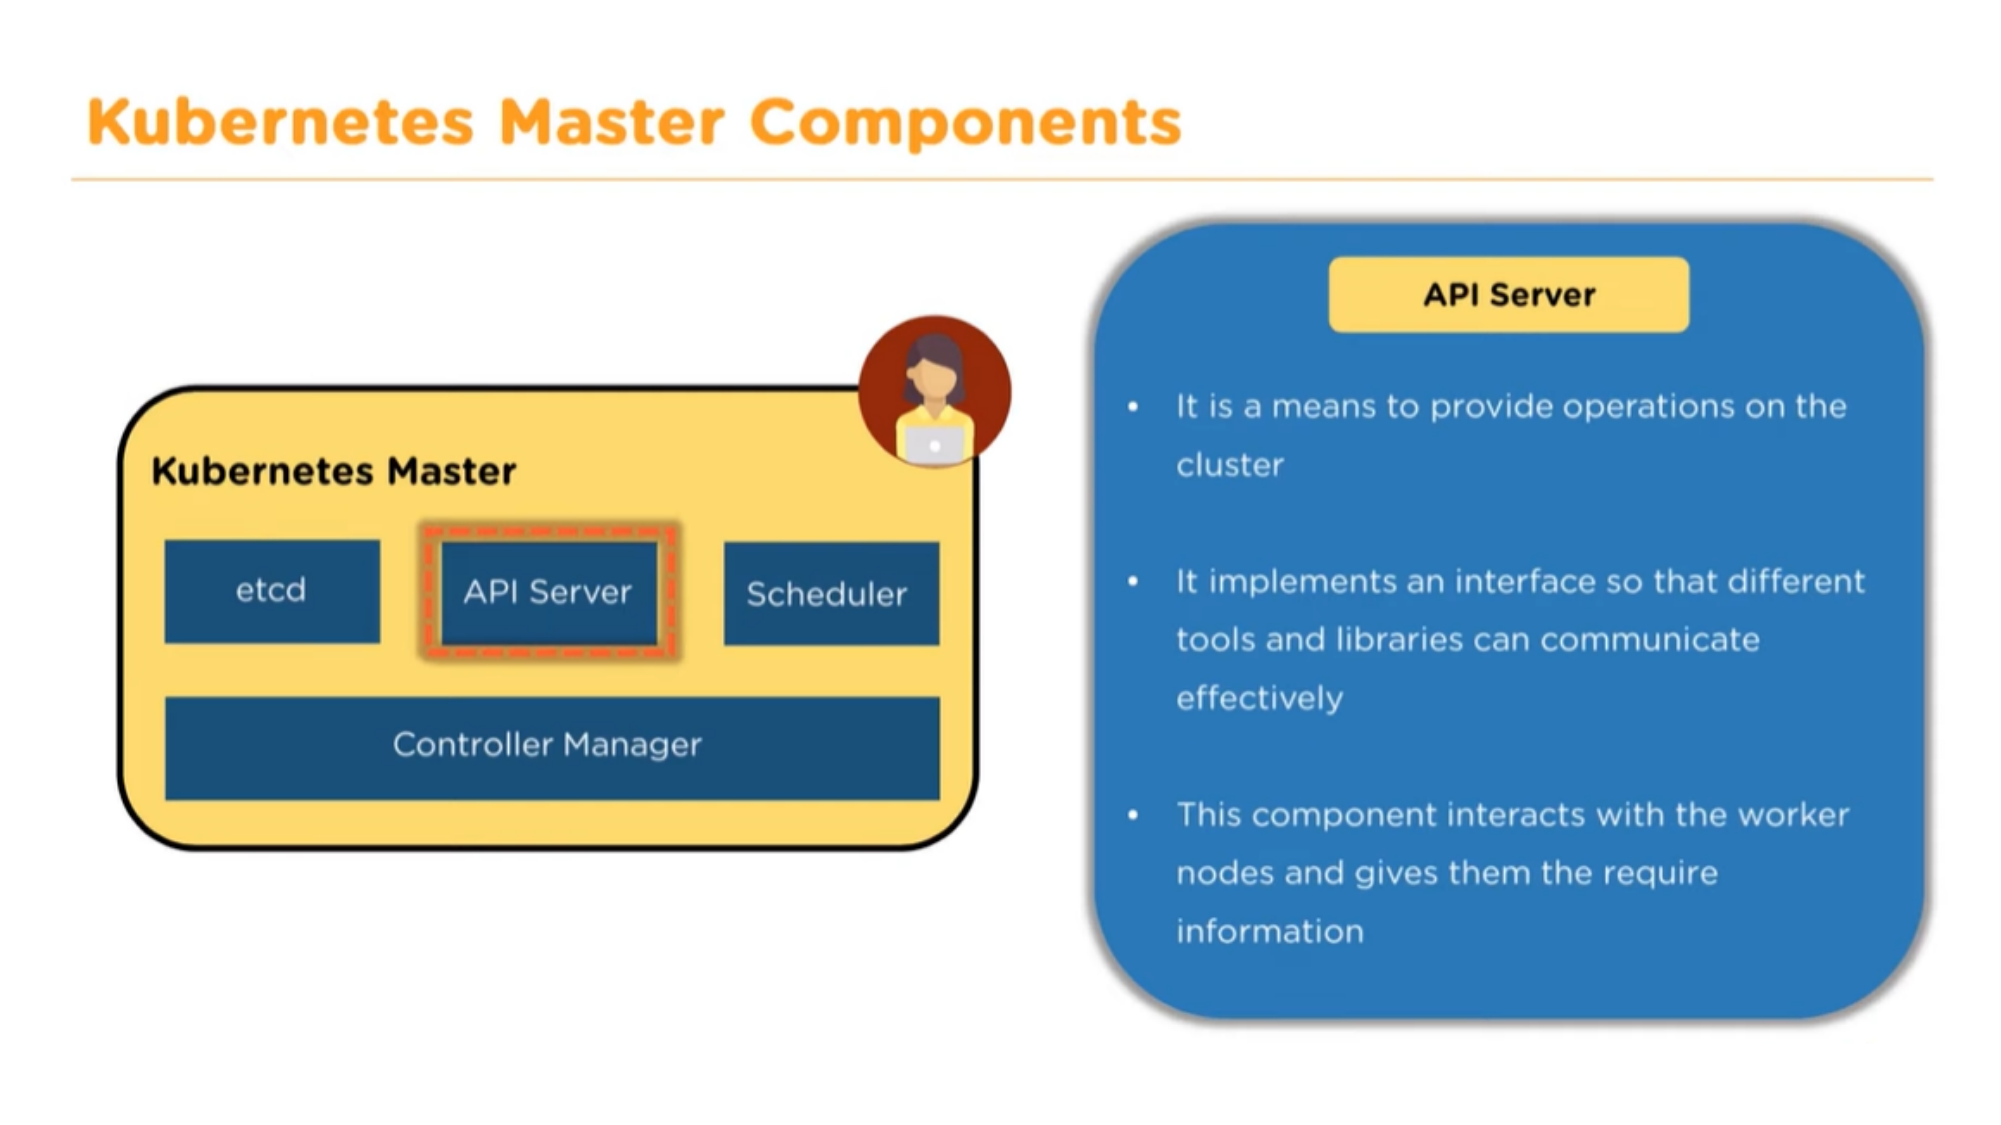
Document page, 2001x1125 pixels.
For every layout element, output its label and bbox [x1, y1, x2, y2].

picture [16, 42, 1984, 1044]
